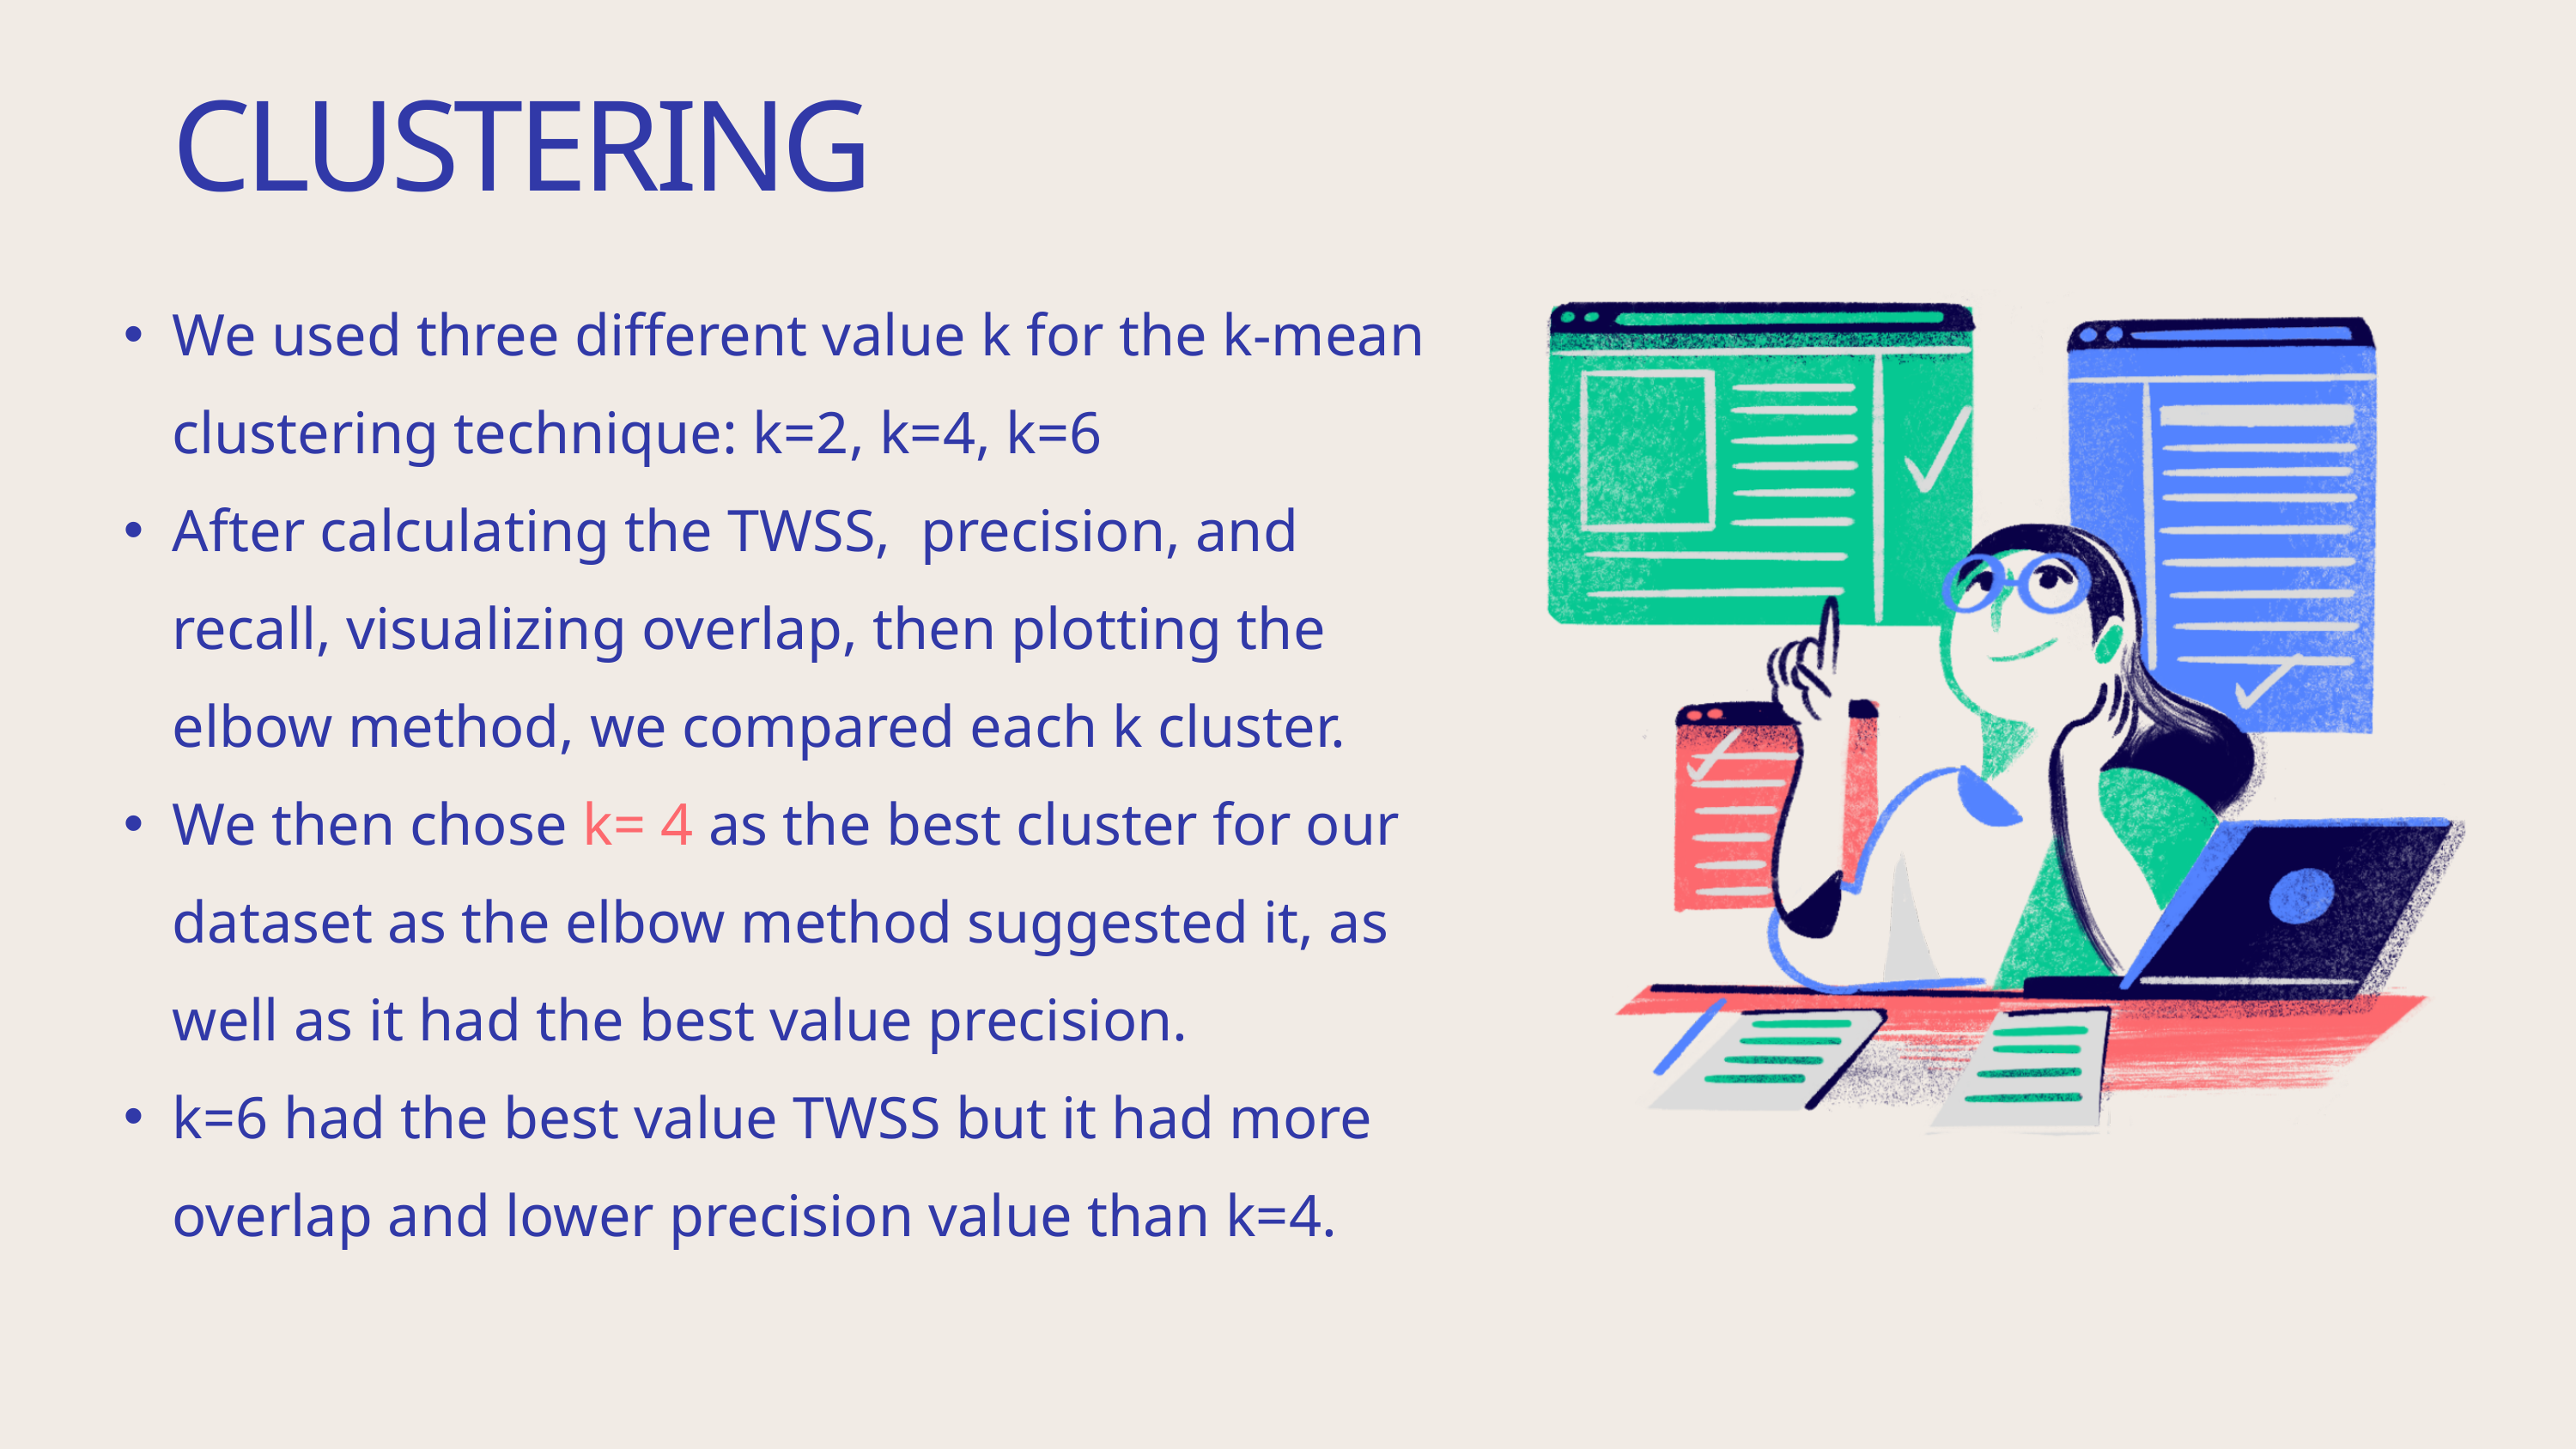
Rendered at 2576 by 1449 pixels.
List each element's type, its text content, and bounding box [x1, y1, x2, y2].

text_box We used three different value k for the k-mean clustering technique: k=2, k=4, k=6 After calculating the TWSS, precision, and recall, visualizing overlap, then plotting the elbow method, we compared each k cluster. We then chose k= 4 as the best cluster for our dataset as the elbow method suggested it, as well as it had the best value precision. k=6 had the best value TWSS but it had more overlap and lower precision value than k=4. [75, 269, 1458, 1346]
text_box CLUSTERING [171, 79, 1431, 216]
text_box [1539, 289, 2466, 1160]
